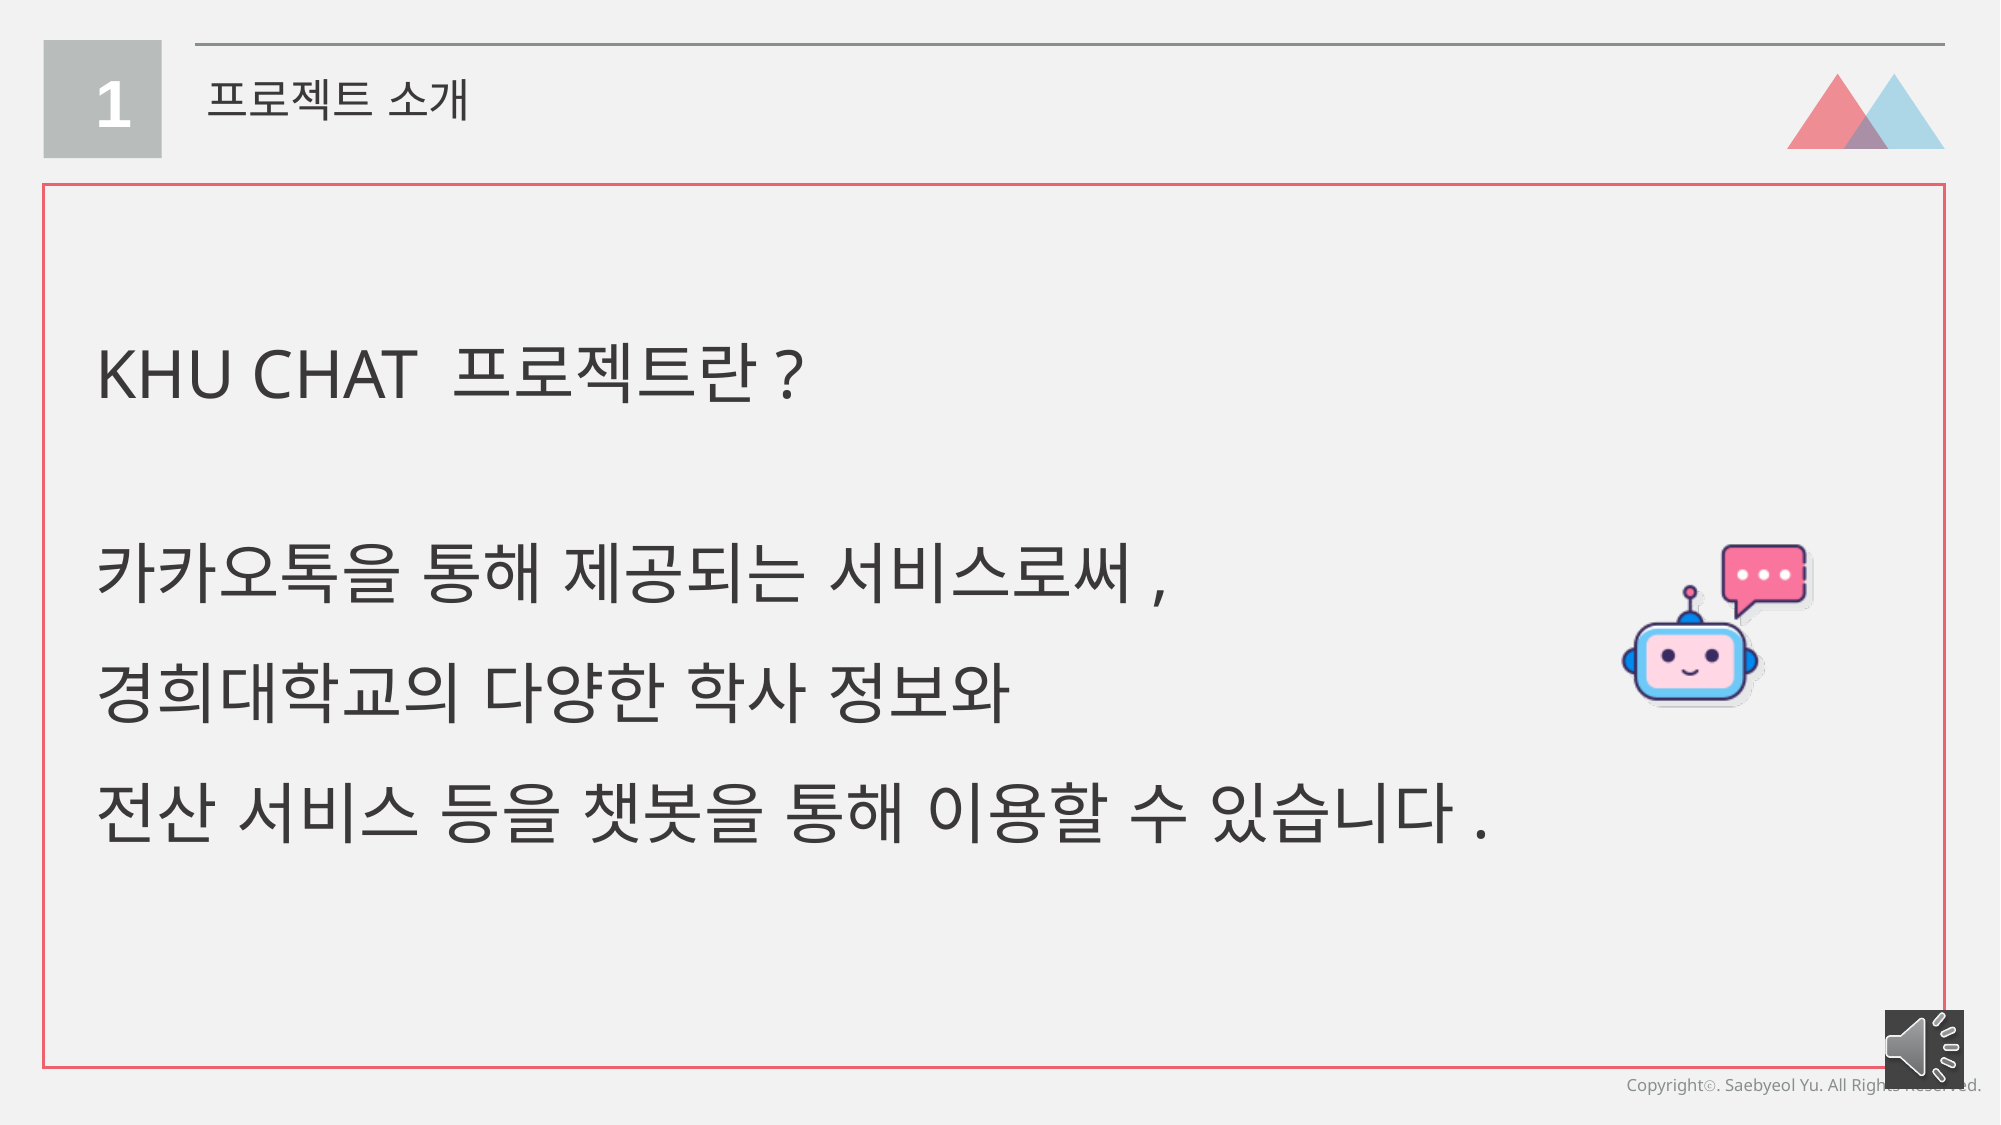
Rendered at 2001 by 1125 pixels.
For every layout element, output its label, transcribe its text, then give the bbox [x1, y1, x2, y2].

picture [1884, 1009, 1965, 1090]
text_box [1787, 73, 1945, 149]
text_box [42, 39, 163, 159]
picture [1617, 526, 1818, 727]
text_box 1 [80, 52, 123, 148]
text_box [43, 184, 1946, 1068]
text_box 프로젝트 소개 [191, 63, 486, 134]
